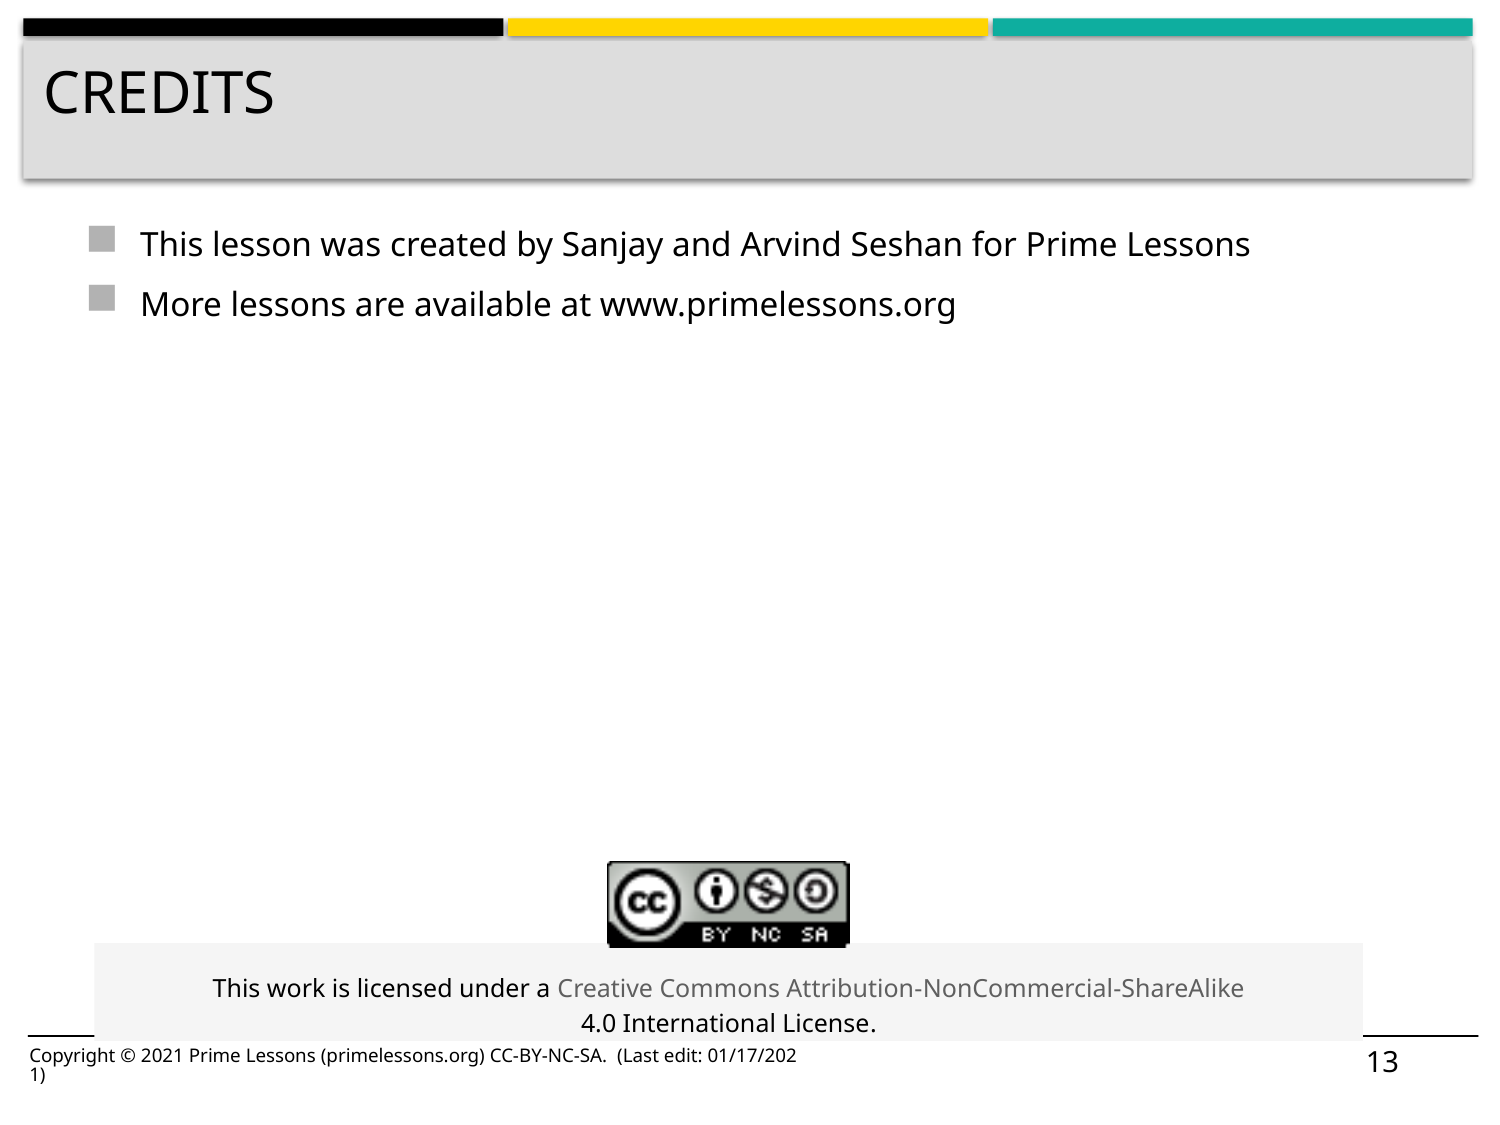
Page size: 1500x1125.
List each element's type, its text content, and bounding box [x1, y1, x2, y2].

title CREDITS [28, 48, 1464, 172]
slide_number 13 [1351, 1036, 1478, 1097]
list This lesson was created by Sanjay and Arvind Seshan for Prime Lessons More lessons are available at www.primelessons.org [75, 216, 1428, 405]
footer Copyright © 2021 Prime Lessons (primelessons.org) CC-BY-NC-SA. (Last edit: 01/17/2021) [14, 1036, 814, 1097]
picture [606, 861, 851, 948]
text_box This work is licensed under a Creative Commons Attribution-NonCommercial-ShareAlike 4.0 International License. [94, 943, 1363, 1041]
